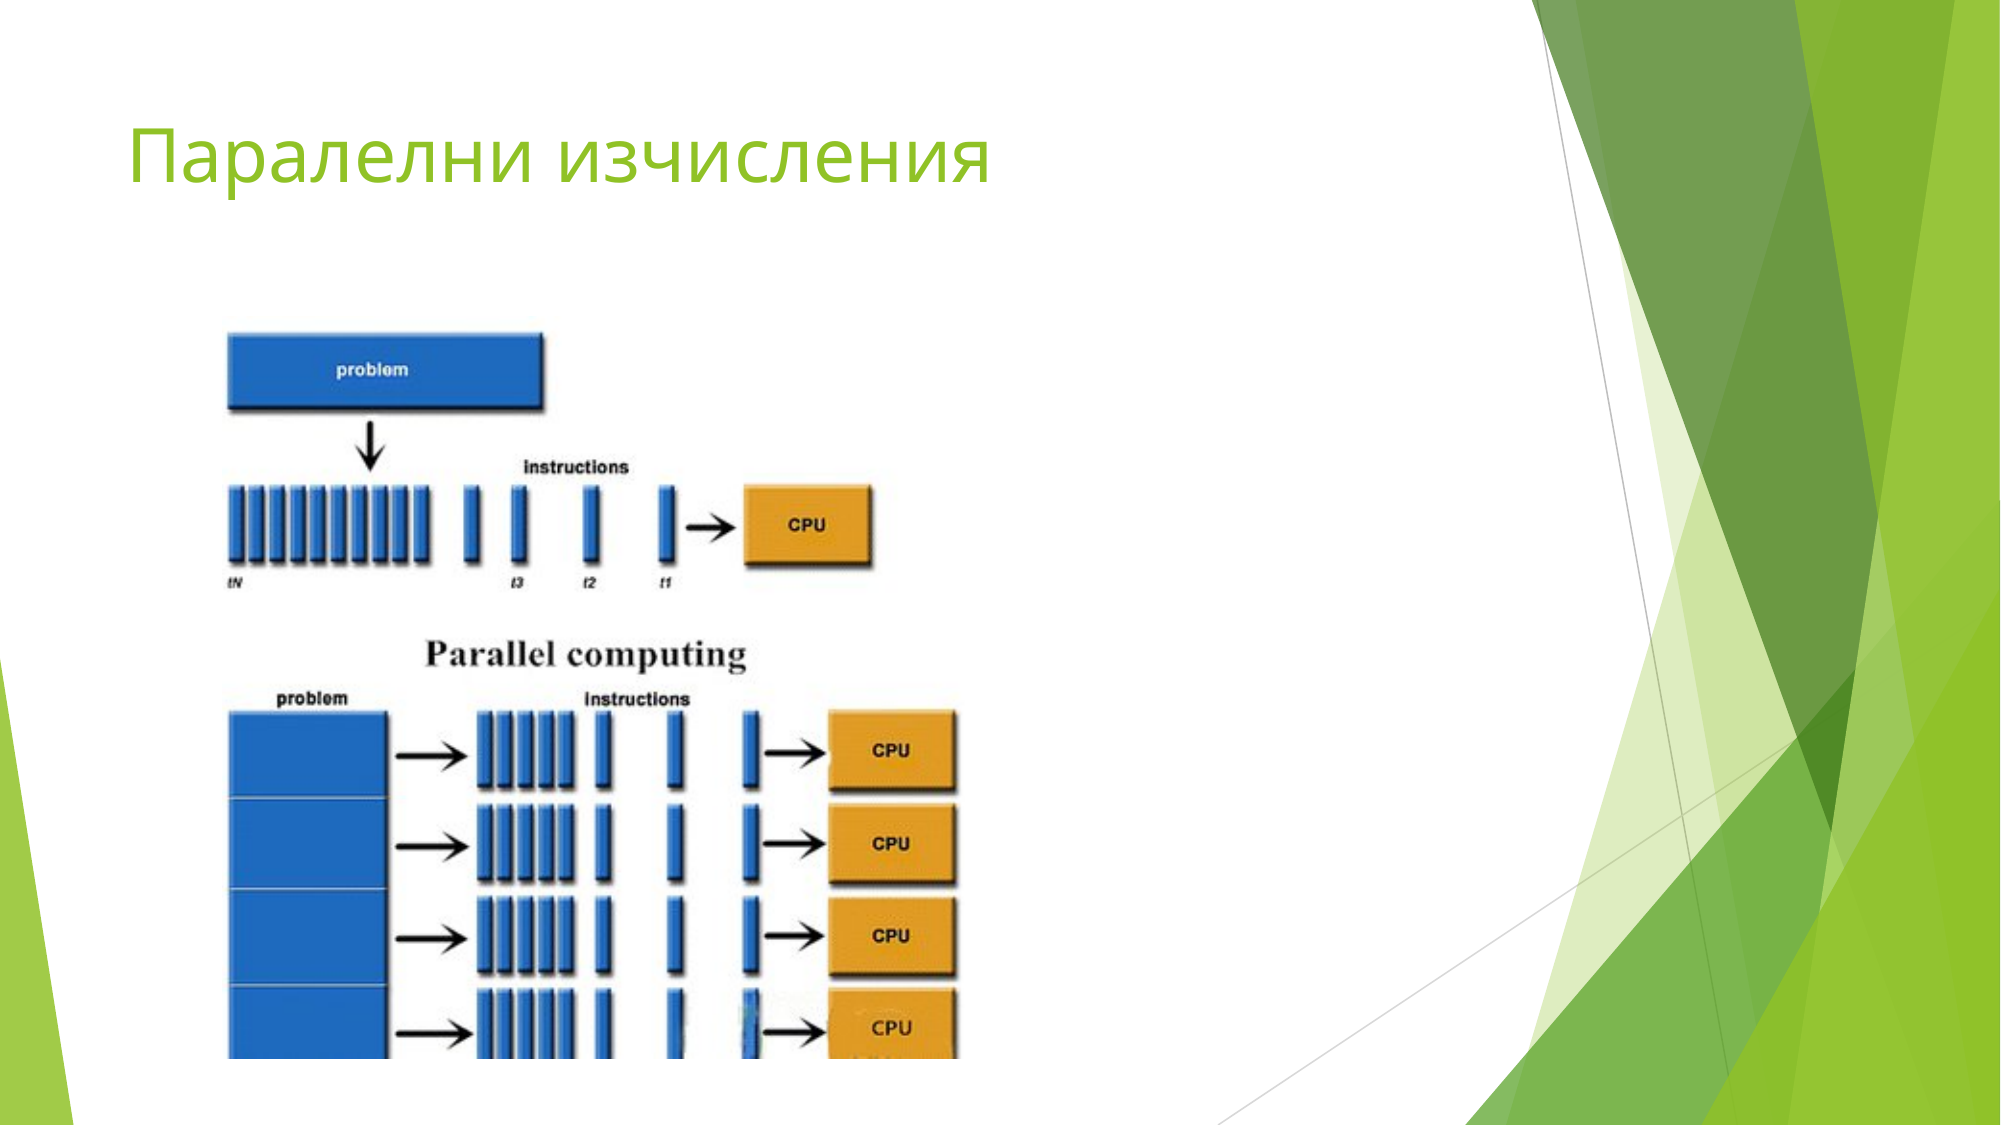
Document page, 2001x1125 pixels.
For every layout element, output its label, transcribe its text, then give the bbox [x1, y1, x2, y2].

title Паралелни изчисления [111, 99, 1522, 317]
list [222, 316, 965, 1059]
